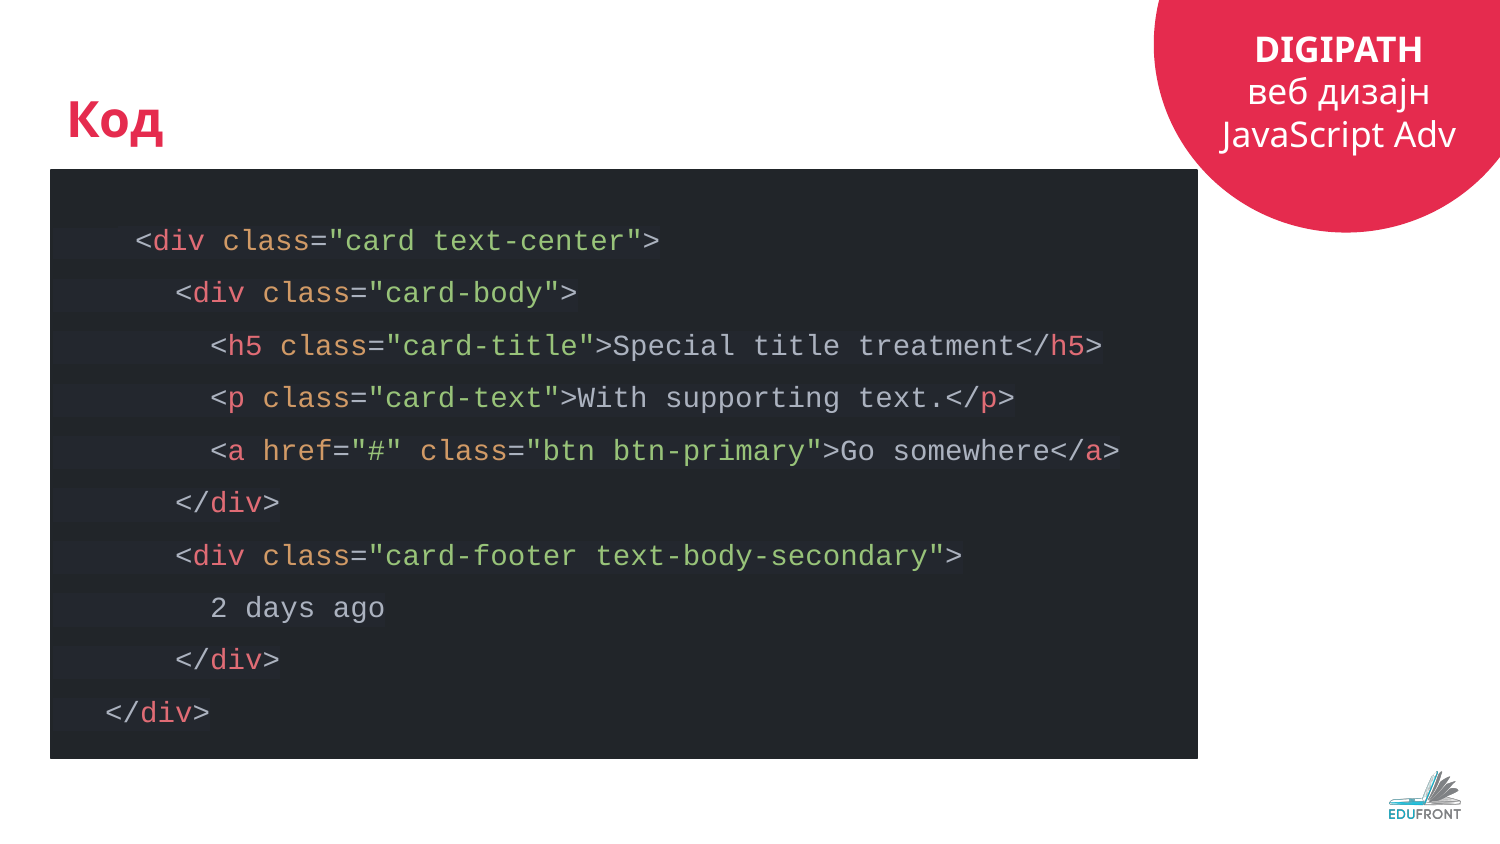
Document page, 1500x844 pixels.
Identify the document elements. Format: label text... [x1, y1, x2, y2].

list <div class="card text-center"> <div class="card-body"> <h5 class="card-title">Special title treatment</h5> <p class="card-text">With supporting text.</p> <a href="#" class="btn btn-primary">Go somewhere</a> </div> <div class="card-footer text-body-secondary"> 2 days ago </div> </div> [37, 188, 1151, 705]
picture [1389, 771, 1461, 819]
title Код [51, 72, 1449, 167]
text_box [51, 170, 1197, 759]
